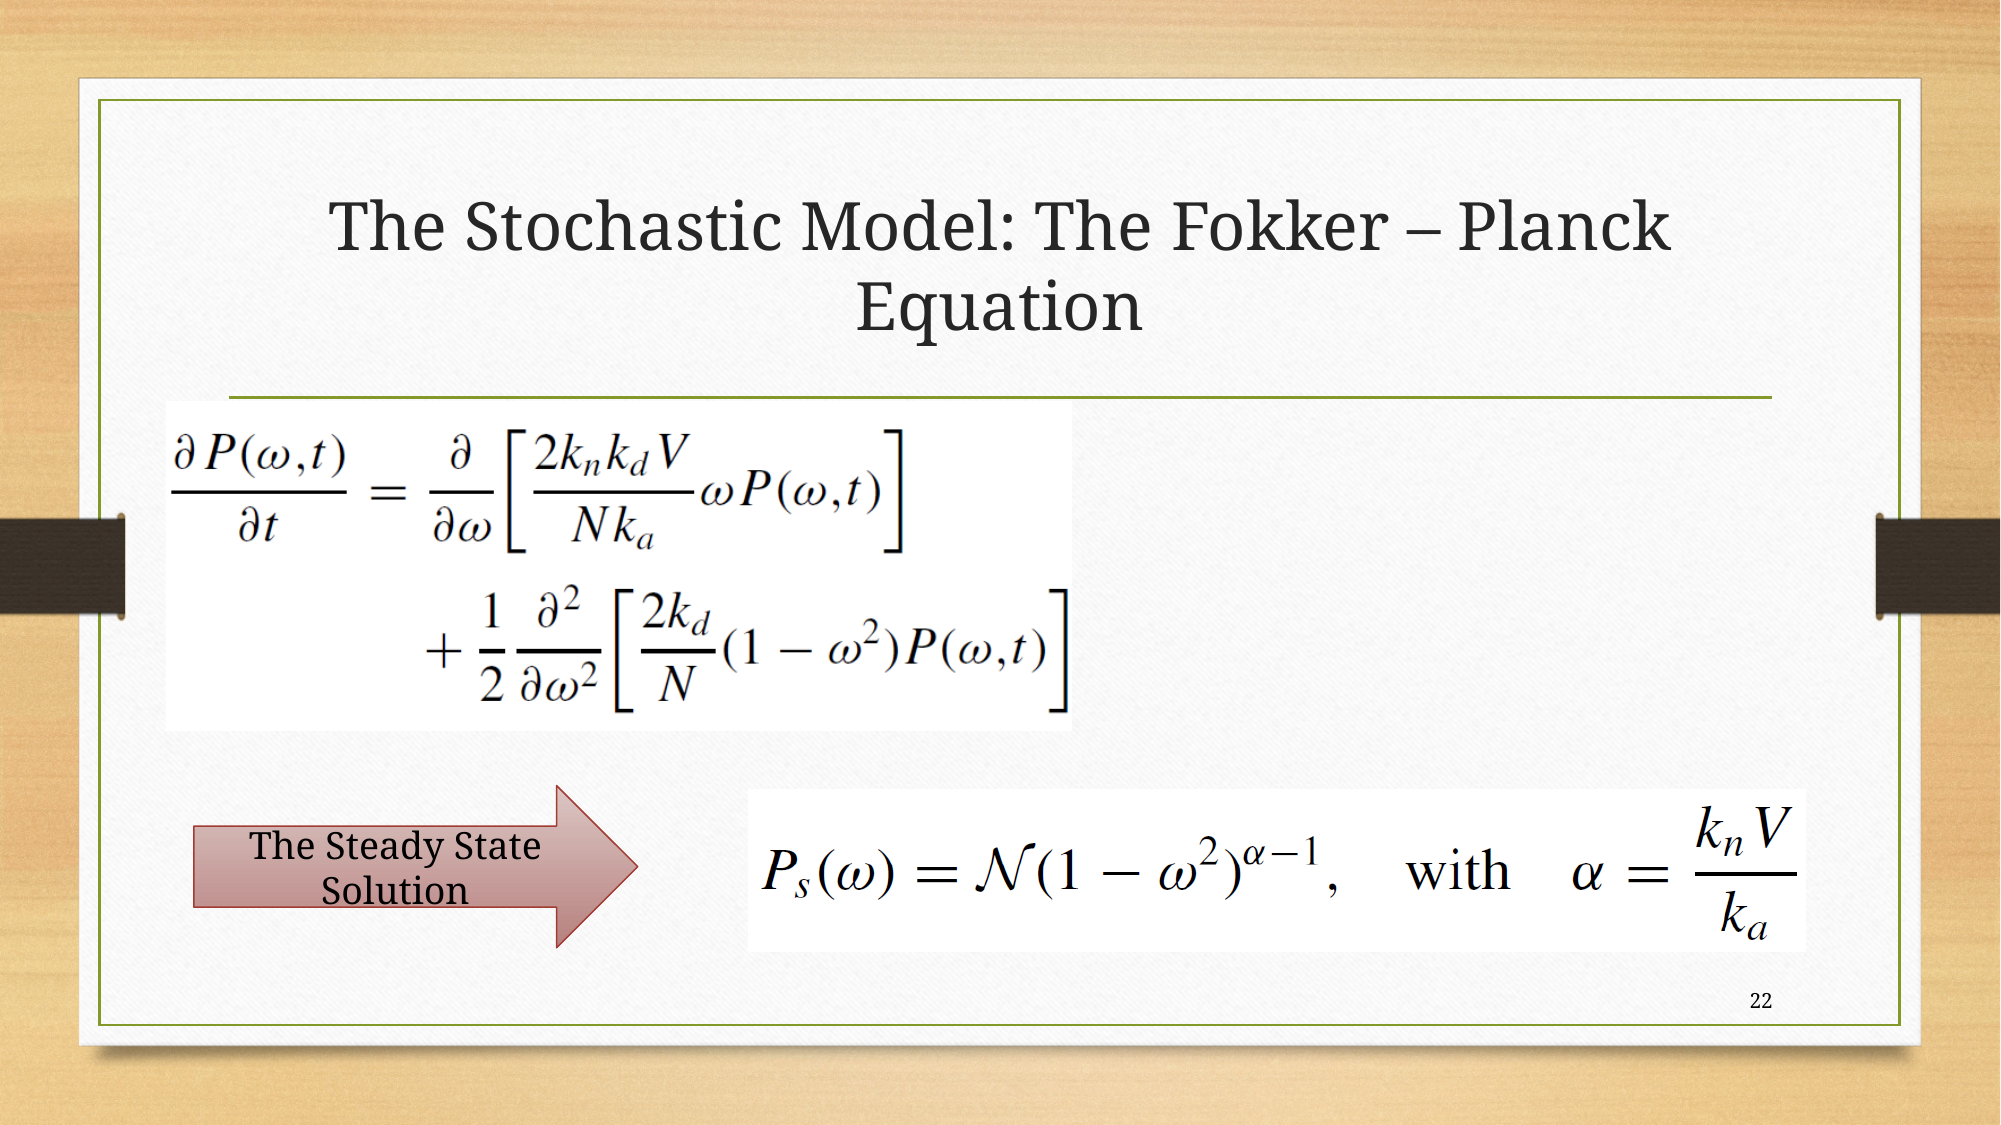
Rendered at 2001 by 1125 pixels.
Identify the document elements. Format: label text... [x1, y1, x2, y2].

picture [0, 0, 2001, 1125]
slide_number 22 [1698, 979, 1788, 1025]
title The Stochastic Model: The Fokker – Planck Equation [165, 156, 1835, 371]
text_box The Steady State Solution [193, 784, 639, 949]
